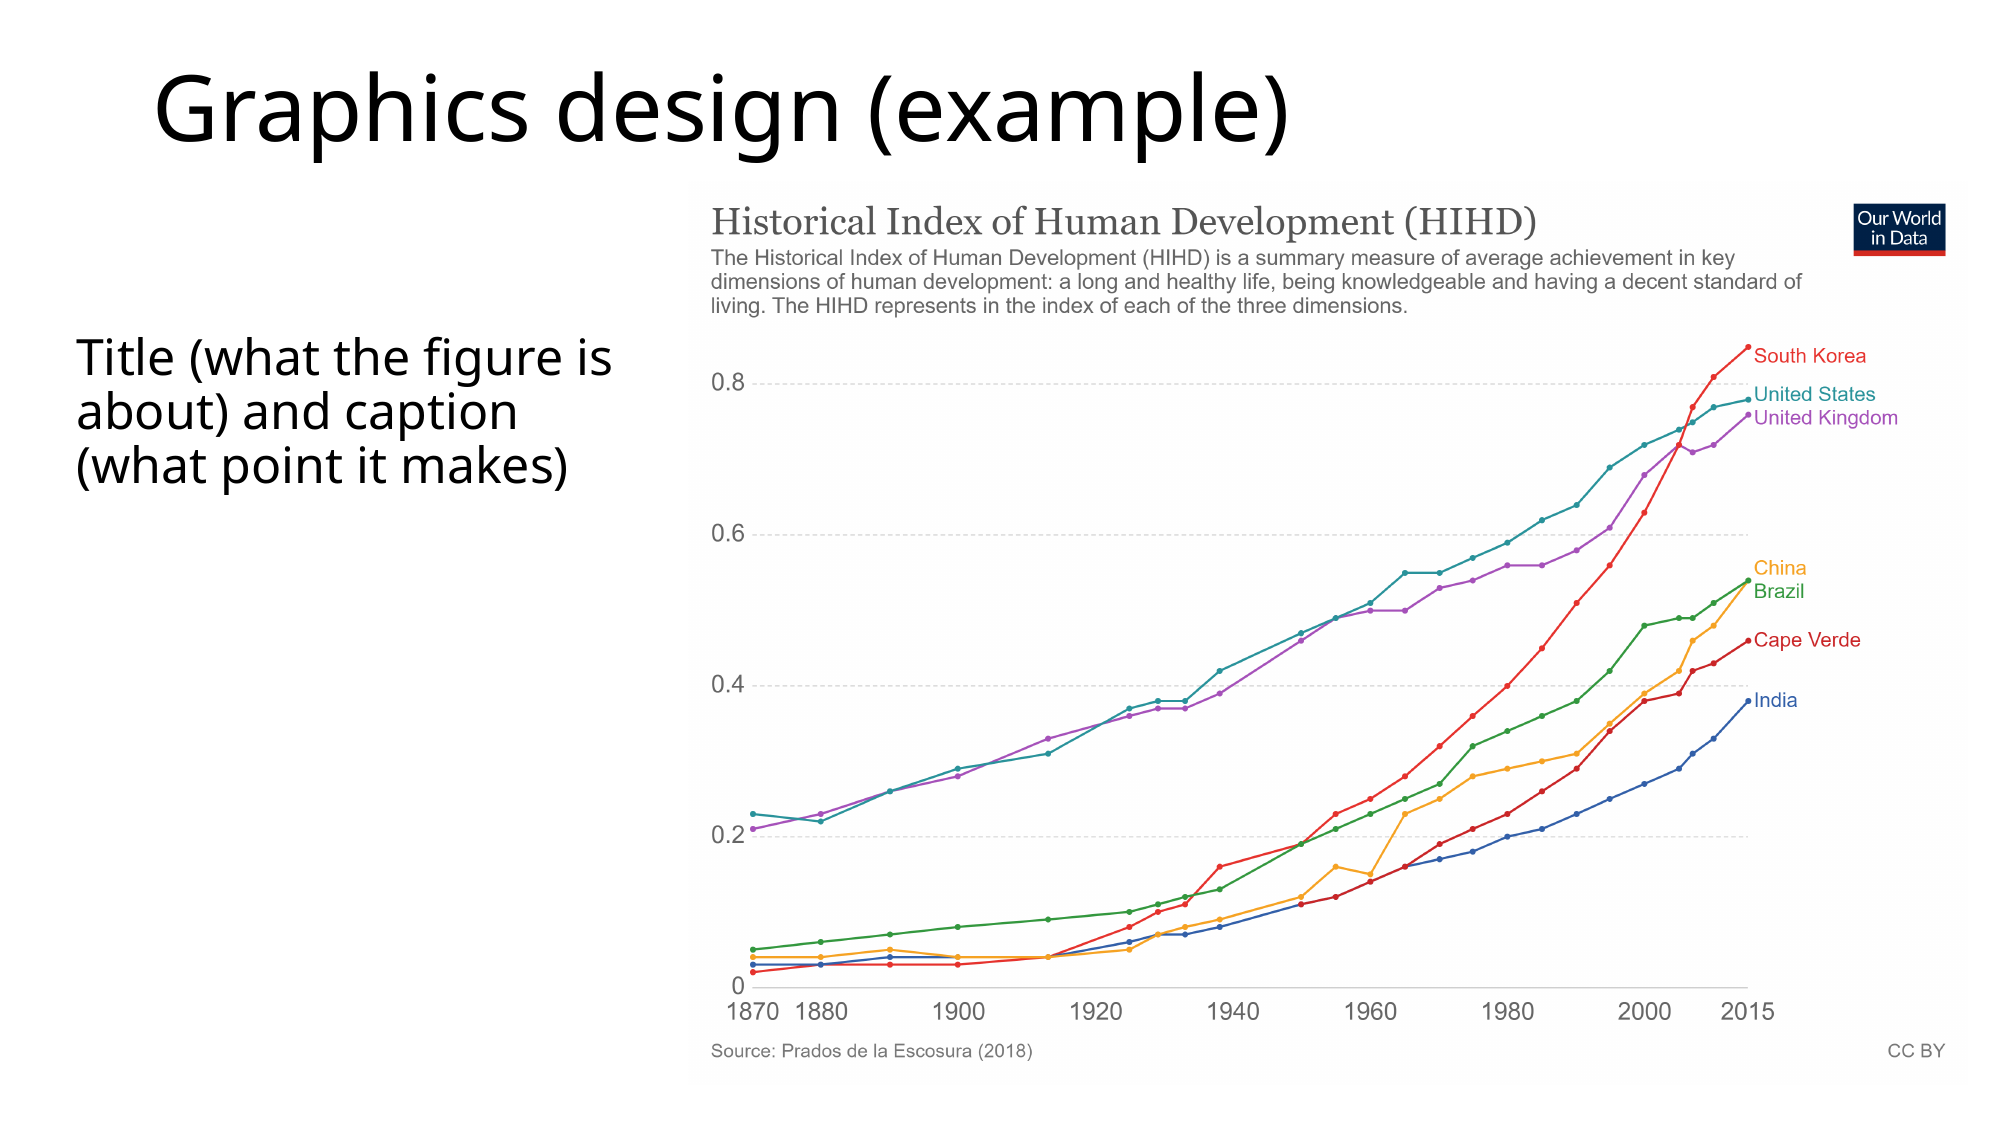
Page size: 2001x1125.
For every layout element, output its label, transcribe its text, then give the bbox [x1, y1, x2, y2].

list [687, 180, 1969, 1085]
text_box Title (what the figure is about) and caption (what point it makes) [61, 324, 667, 701]
title Graphics design (example) [137, 3, 1863, 221]
